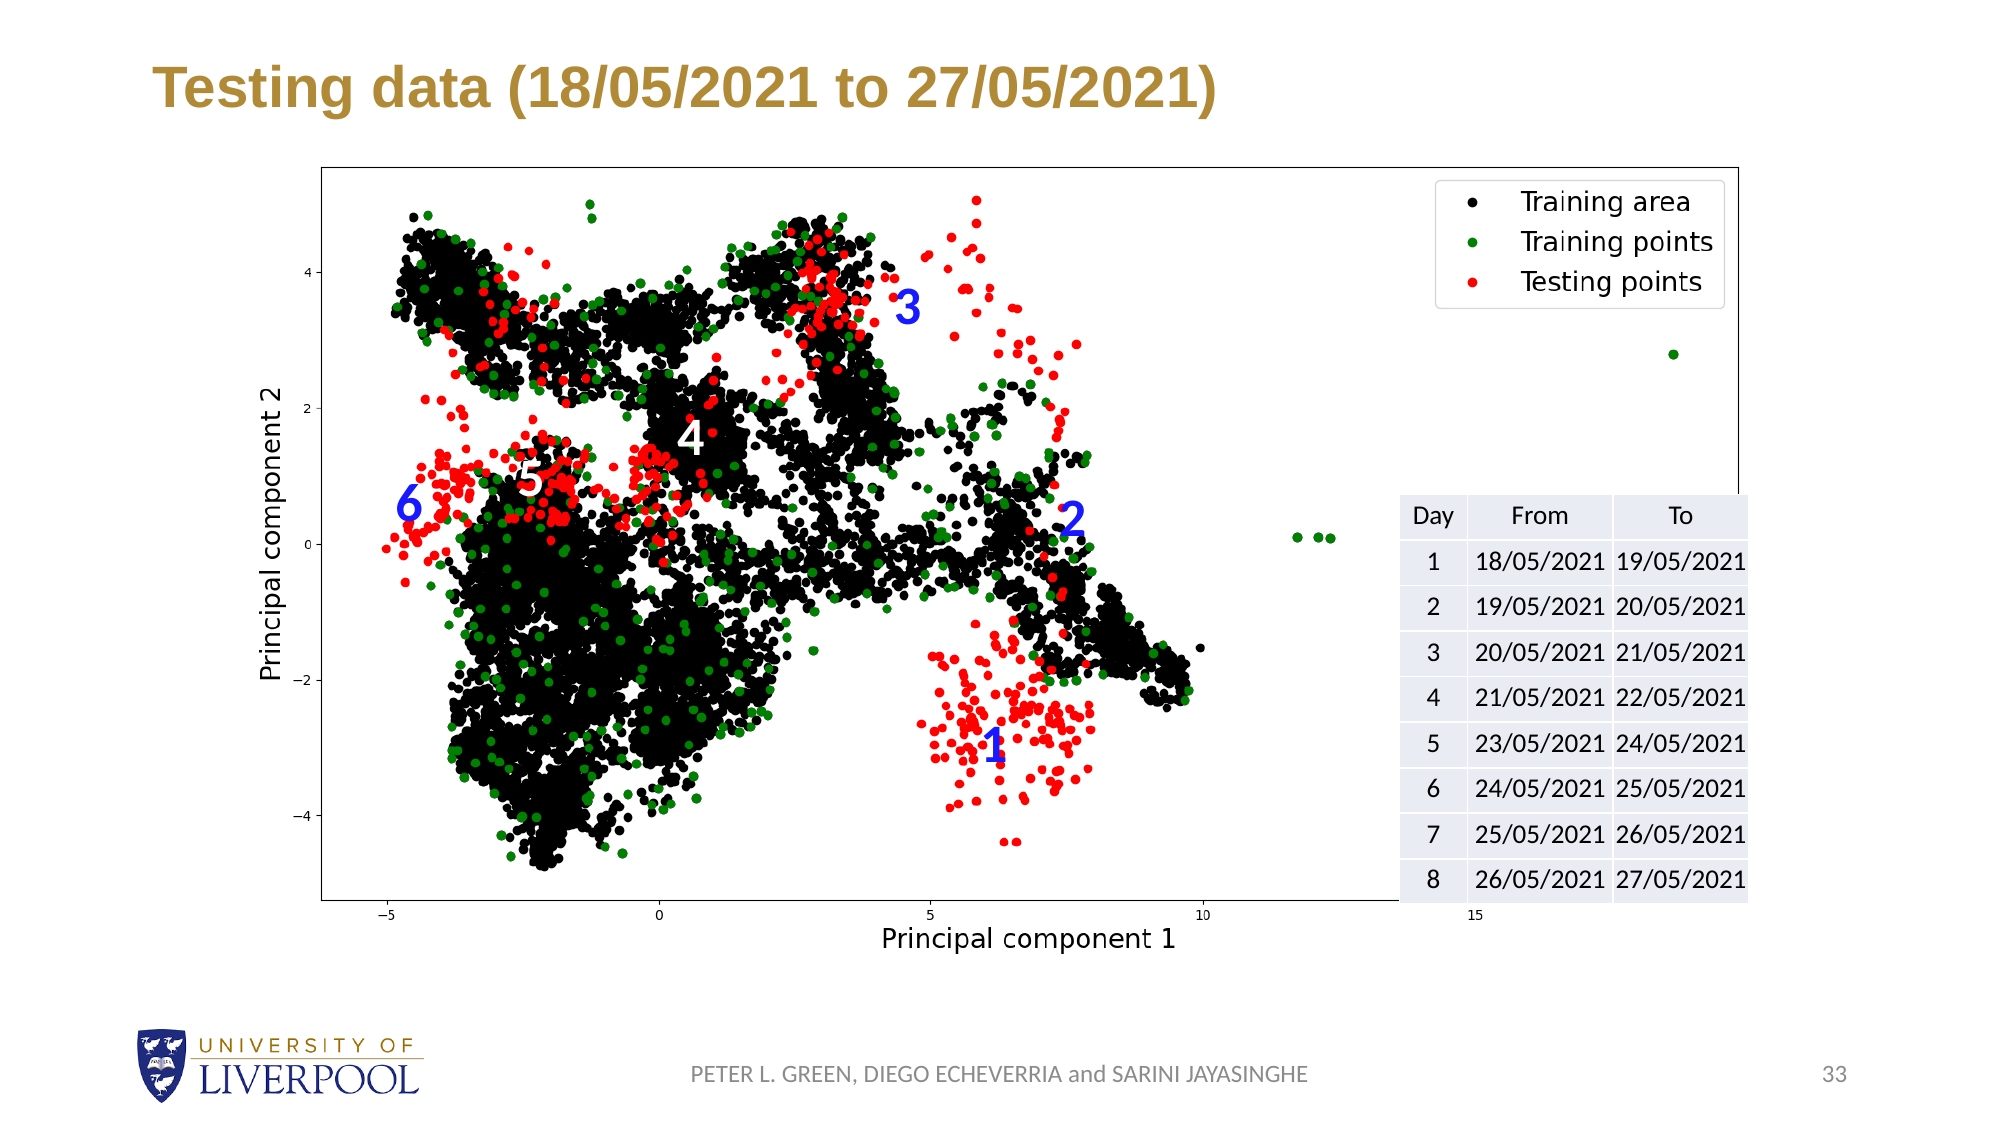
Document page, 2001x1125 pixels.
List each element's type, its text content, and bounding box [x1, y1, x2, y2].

picture [256, 164, 1744, 960]
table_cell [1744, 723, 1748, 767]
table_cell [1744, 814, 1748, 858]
list [137, 142, 1863, 1014]
picture [137, 1029, 424, 1103]
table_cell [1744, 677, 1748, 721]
title Testing data (18/05/2021 to 27/05/2021) [137, 59, 1863, 118]
footer PETER L. GREEN, DIEGO ECHEVERRIA and SARINI JAYASINGHE [662, 1042, 1338, 1103]
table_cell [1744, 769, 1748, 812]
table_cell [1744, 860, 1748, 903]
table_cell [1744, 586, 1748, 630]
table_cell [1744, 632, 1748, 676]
table_header To [1744, 495, 1748, 539]
slide_number 33 [1412, 1042, 1863, 1103]
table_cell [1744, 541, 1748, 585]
